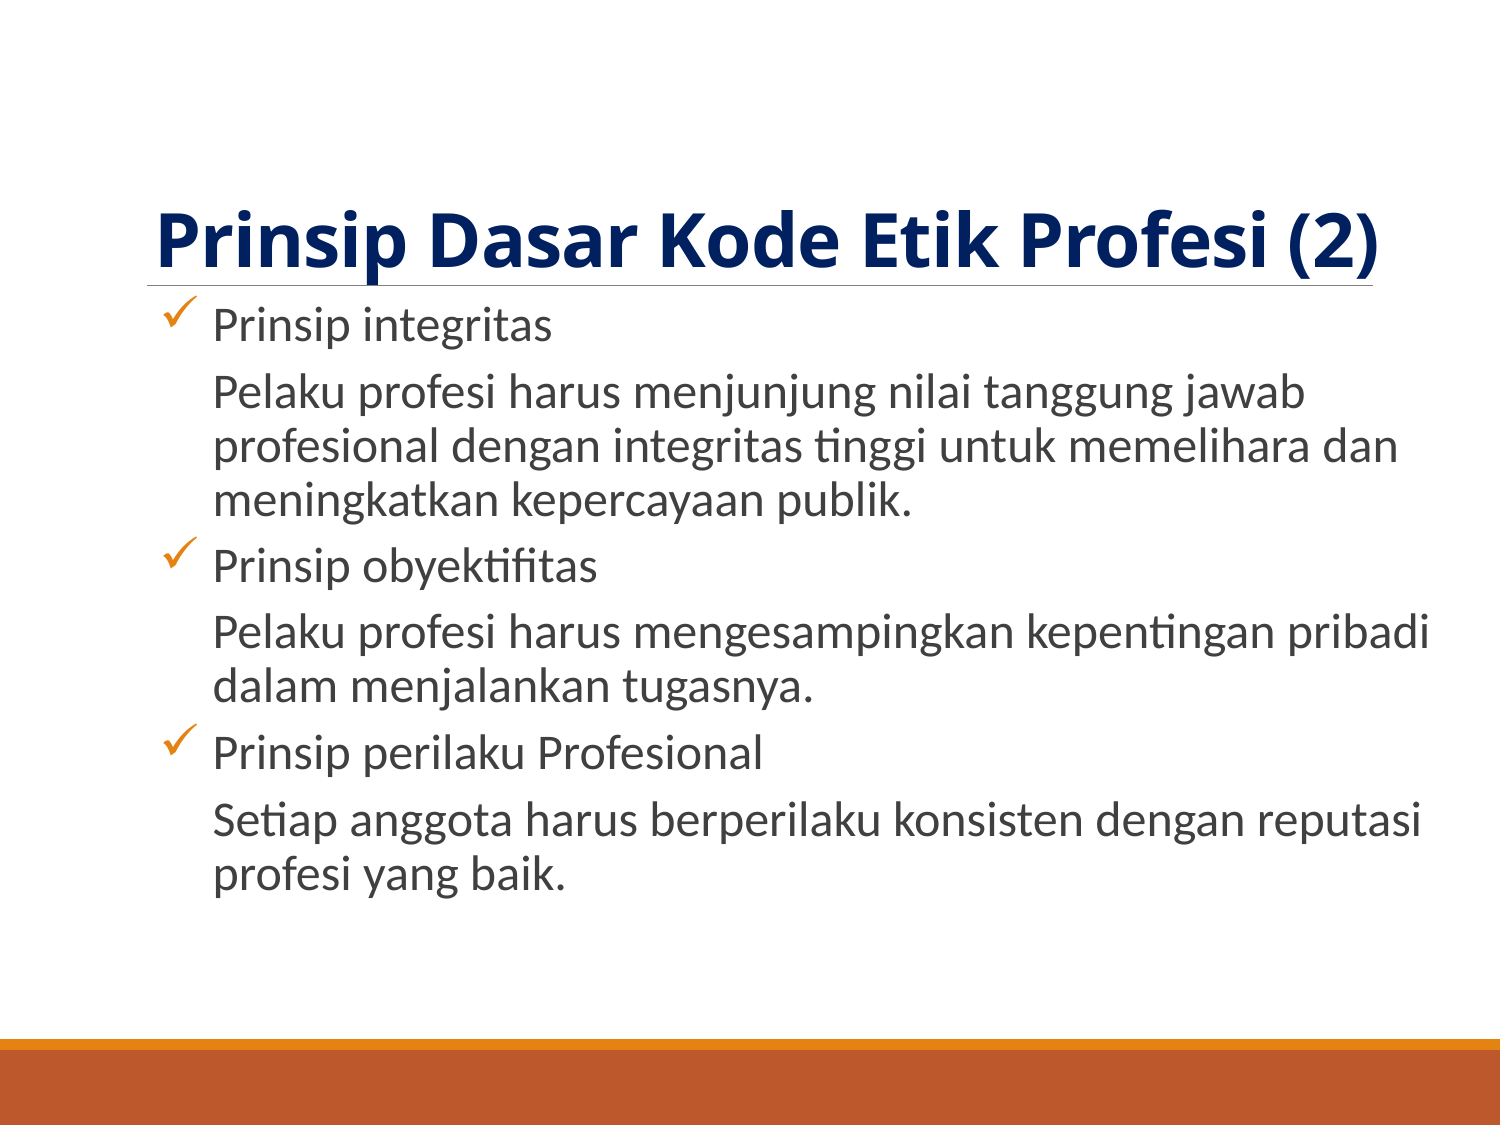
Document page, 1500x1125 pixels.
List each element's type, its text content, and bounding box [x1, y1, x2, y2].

title Prinsip Dasar Kode Etik Profesi (2) [139, 160, 1474, 291]
list Prinsip integritas Pelaku profesi harus menjunjung nilai tanggung jawab profesional dengan integritas tinggi untuk memelihara dan meningkatkan kepercayaan publik. Prinsip obyektifitas Pelaku profesi harus mengesampingkan kepentingan pribadi dalam menjalankan tugasnya. Prinsip perilaku Profesional Setiap anggota harus berperilaku konsisten dengan reputasi profesi yang baik. [150, 290, 1500, 1125]
